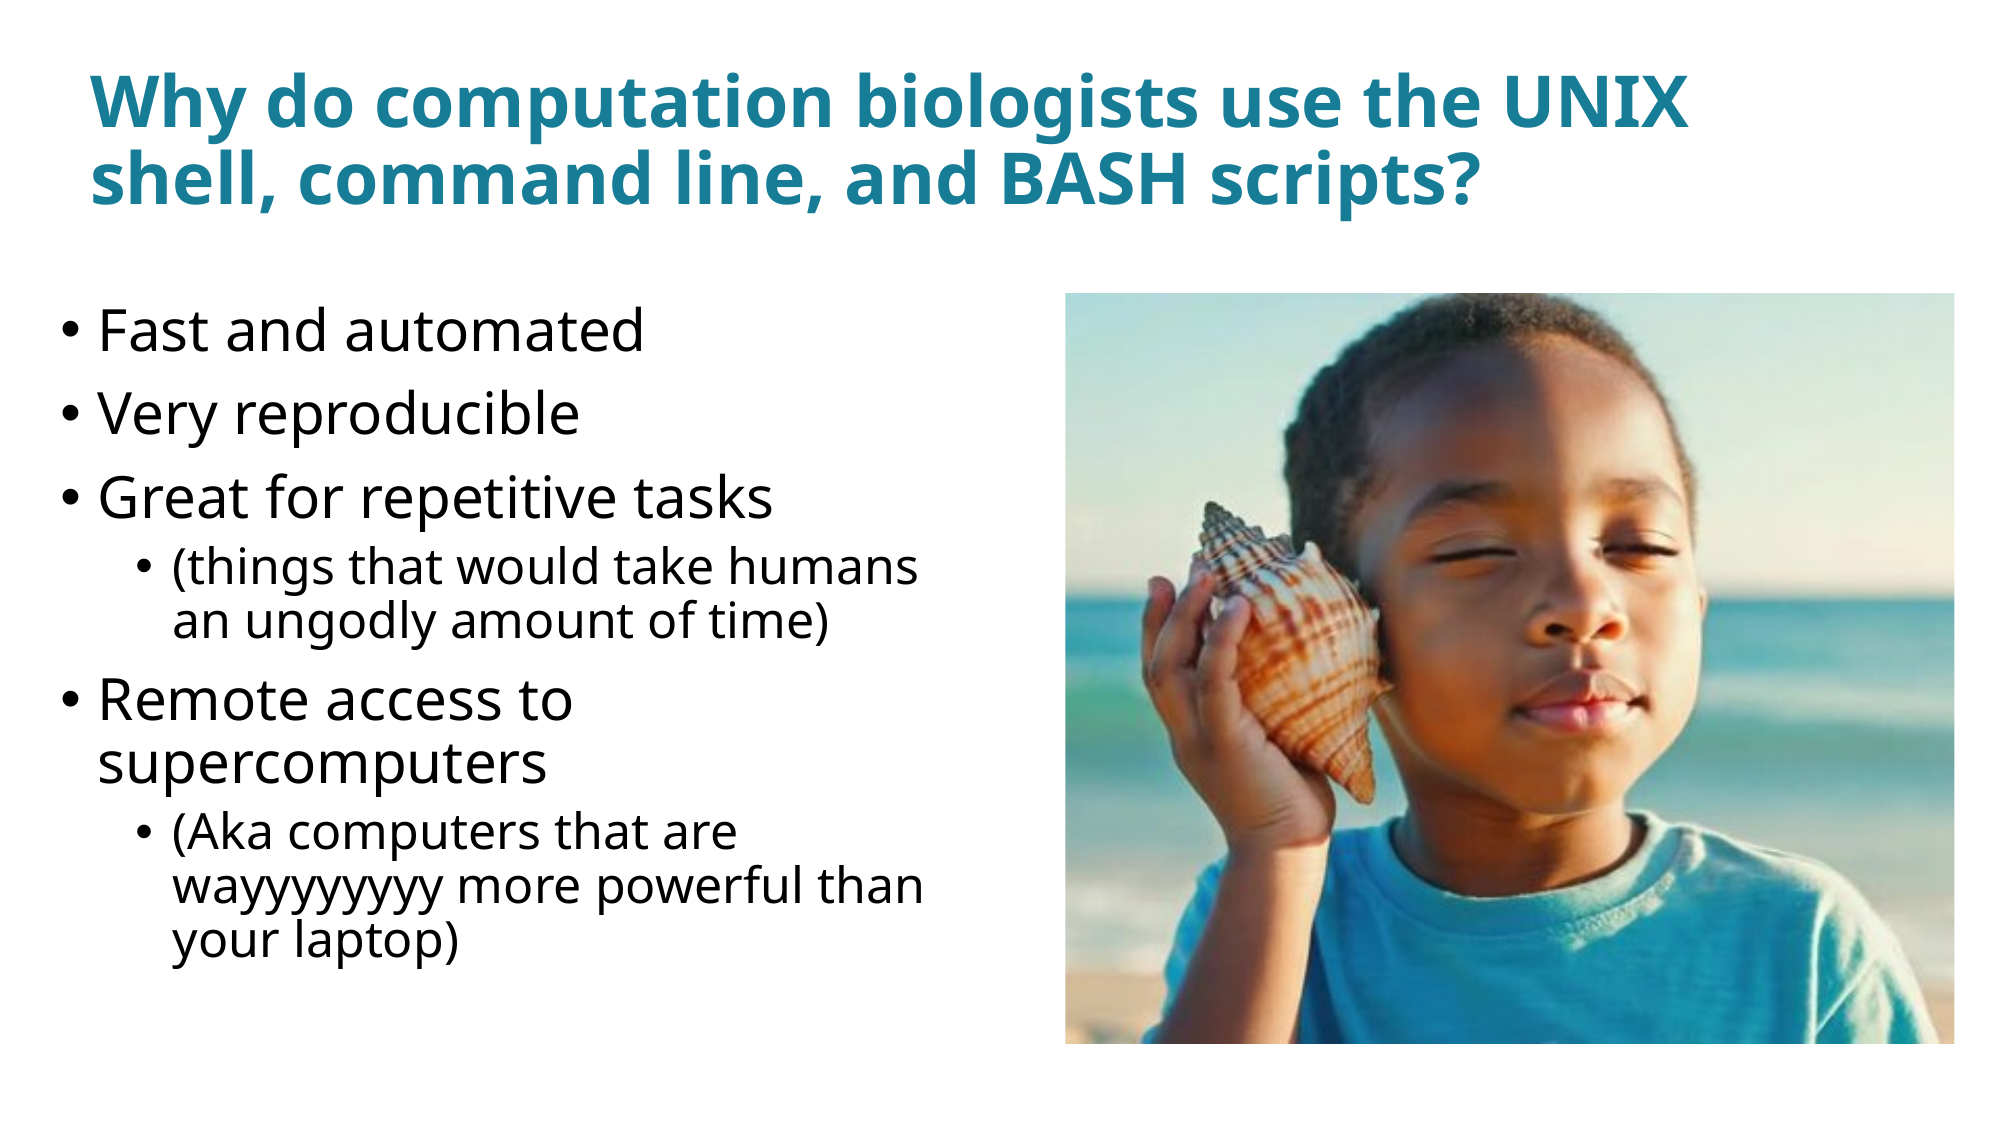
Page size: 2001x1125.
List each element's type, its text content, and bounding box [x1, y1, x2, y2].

text_box Why do computation biologists use the UNIX shell, command line, and BASH scripts? [75, 58, 1801, 276]
picture [1064, 292, 1955, 1044]
text_box Fast and automated Very reproducible Great for repetitive tasks (things that would take humans an ungodly amount of time) Remote access to supercomputers (Aka computers that are wayyyyyyyy more powerful than your laptop) [45, 293, 1000, 1008]
